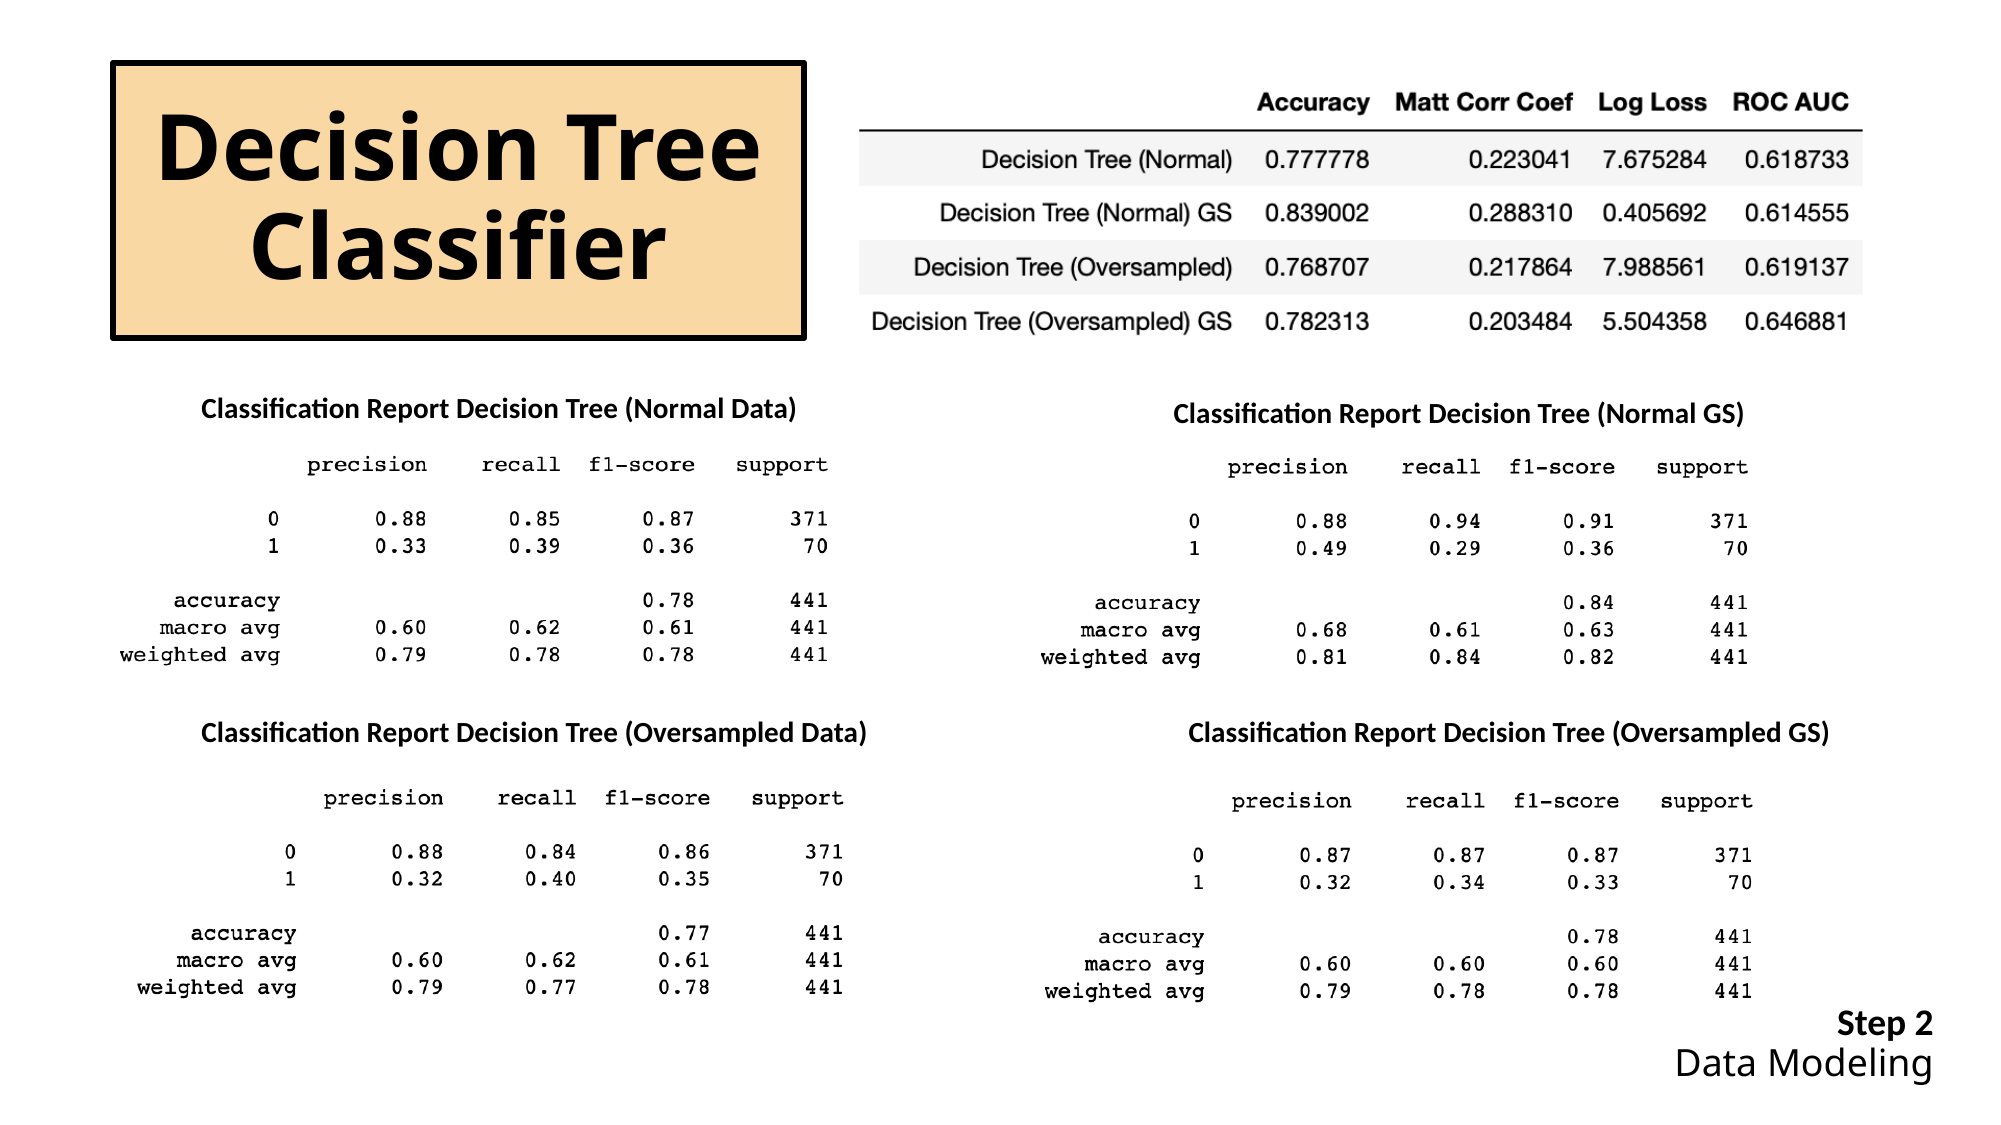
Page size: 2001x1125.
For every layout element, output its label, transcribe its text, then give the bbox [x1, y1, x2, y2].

picture [1029, 442, 1775, 688]
text_box Classification Report Decision Tree (Normal Data) [186, 382, 818, 432]
picture [108, 442, 855, 688]
picture [1031, 776, 1778, 1022]
title Decision Tree Classifier [113, 62, 805, 339]
text_box Classification Report Decision Tree (Normal GS) [1158, 386, 1765, 437]
picture [122, 777, 867, 1022]
picture [852, 72, 1871, 354]
text_box Classification Report Decision Tree (Oversampled GS) [1173, 706, 1851, 756]
text_box Step 2 Data Modeling [1582, 962, 1949, 1092]
text_box Classification Report Decision Tree (Oversampled Data) [186, 706, 889, 756]
